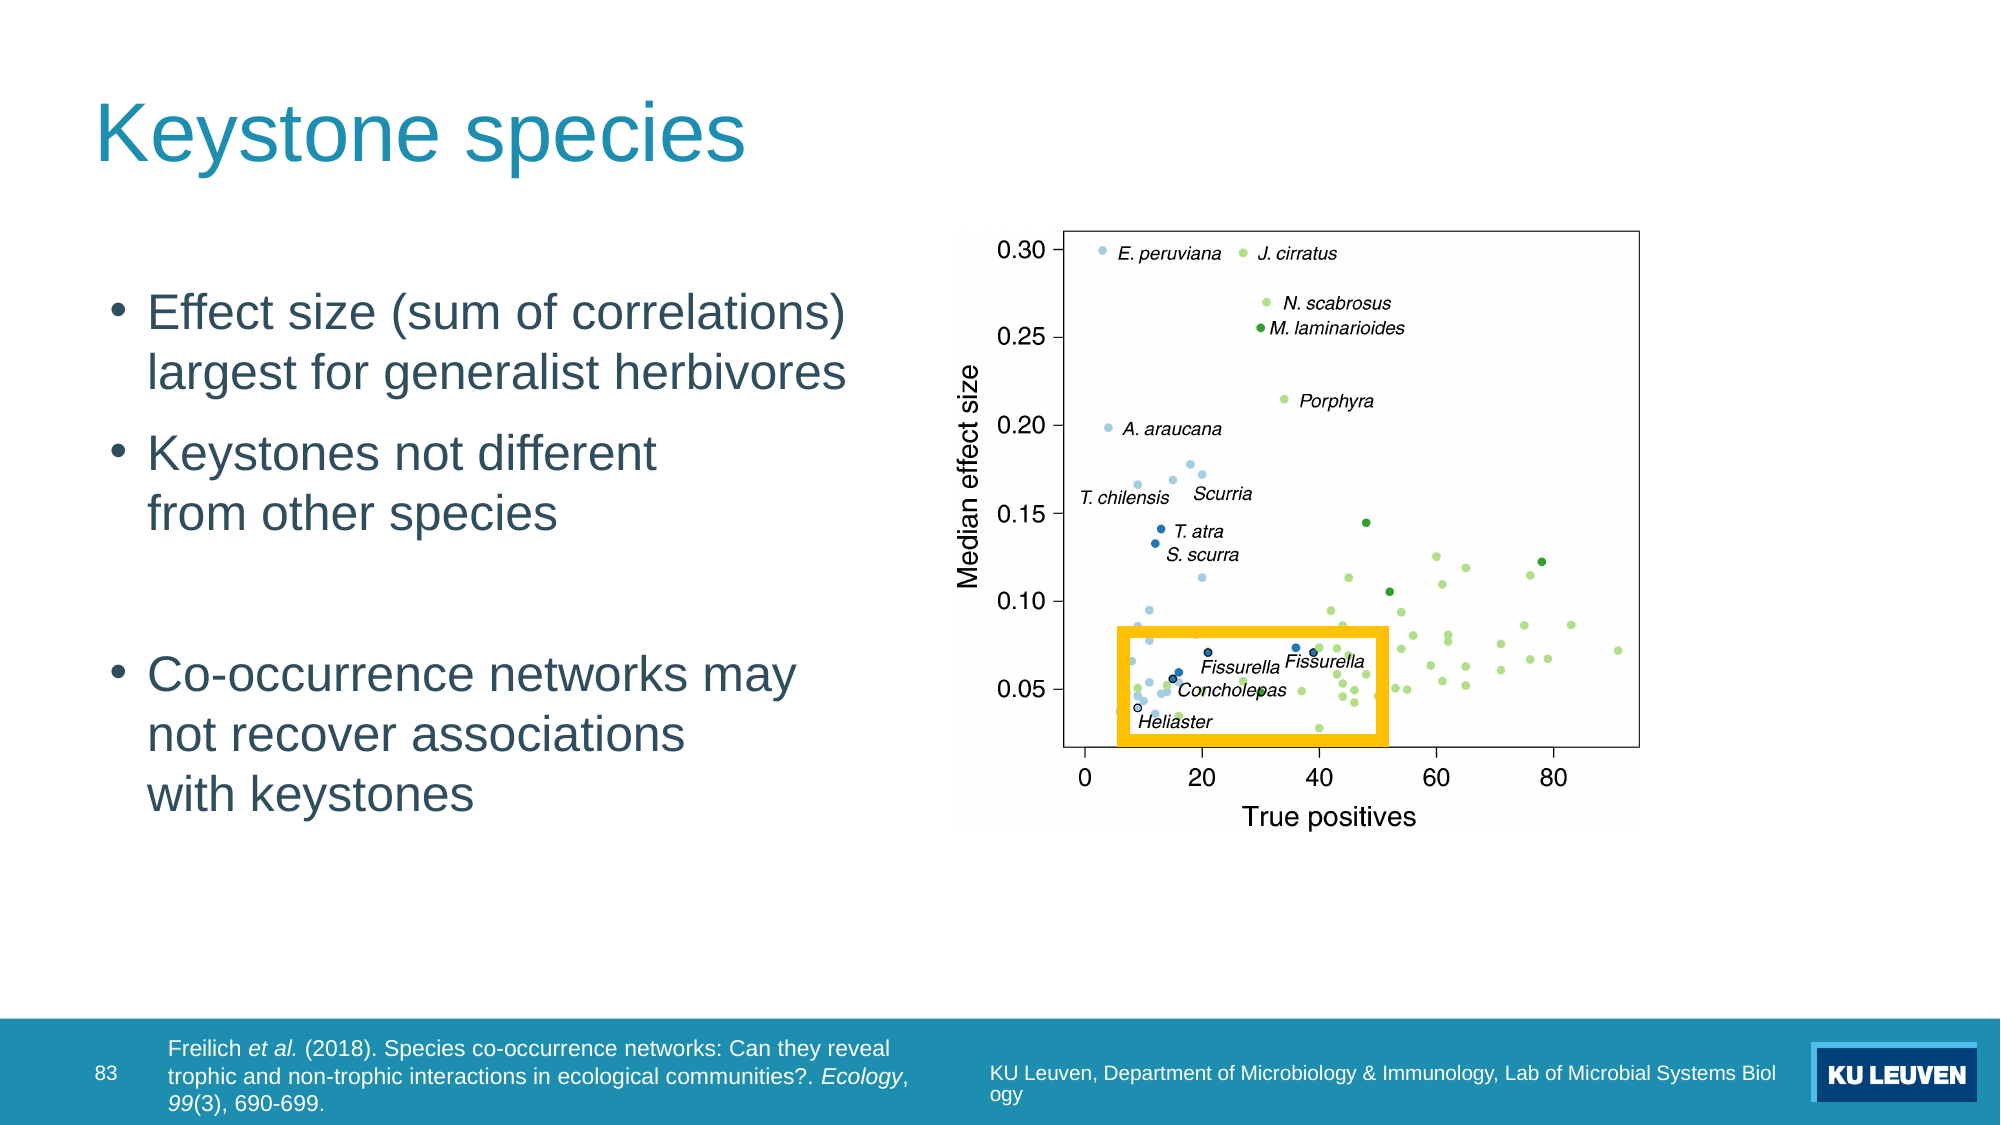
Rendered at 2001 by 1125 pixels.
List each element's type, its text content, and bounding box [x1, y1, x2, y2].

picture [1811, 1042, 1977, 1102]
footer KU Leuven, Department of Microbiology & Immunology, Lab of Microbial Systems Biology [989, 1018, 1809, 1125]
slide_number 83 [94, 1018, 201, 1125]
title Keystone species [94, 33, 1906, 223]
text_box Freilich et al. (2018). Species co‐occurrence networks: Can they reveal trophic and non‐trophic interactions in ecological communities?. Ecology, 99(3), 690-699. [153, 1026, 977, 1124]
picture [953, 230, 1640, 832]
list Effect size (sum of correlations) largest for generalist herbivores Keystones not different from other species Co-occurrence networks may not recover associations with keystones [94, 271, 1906, 1004]
